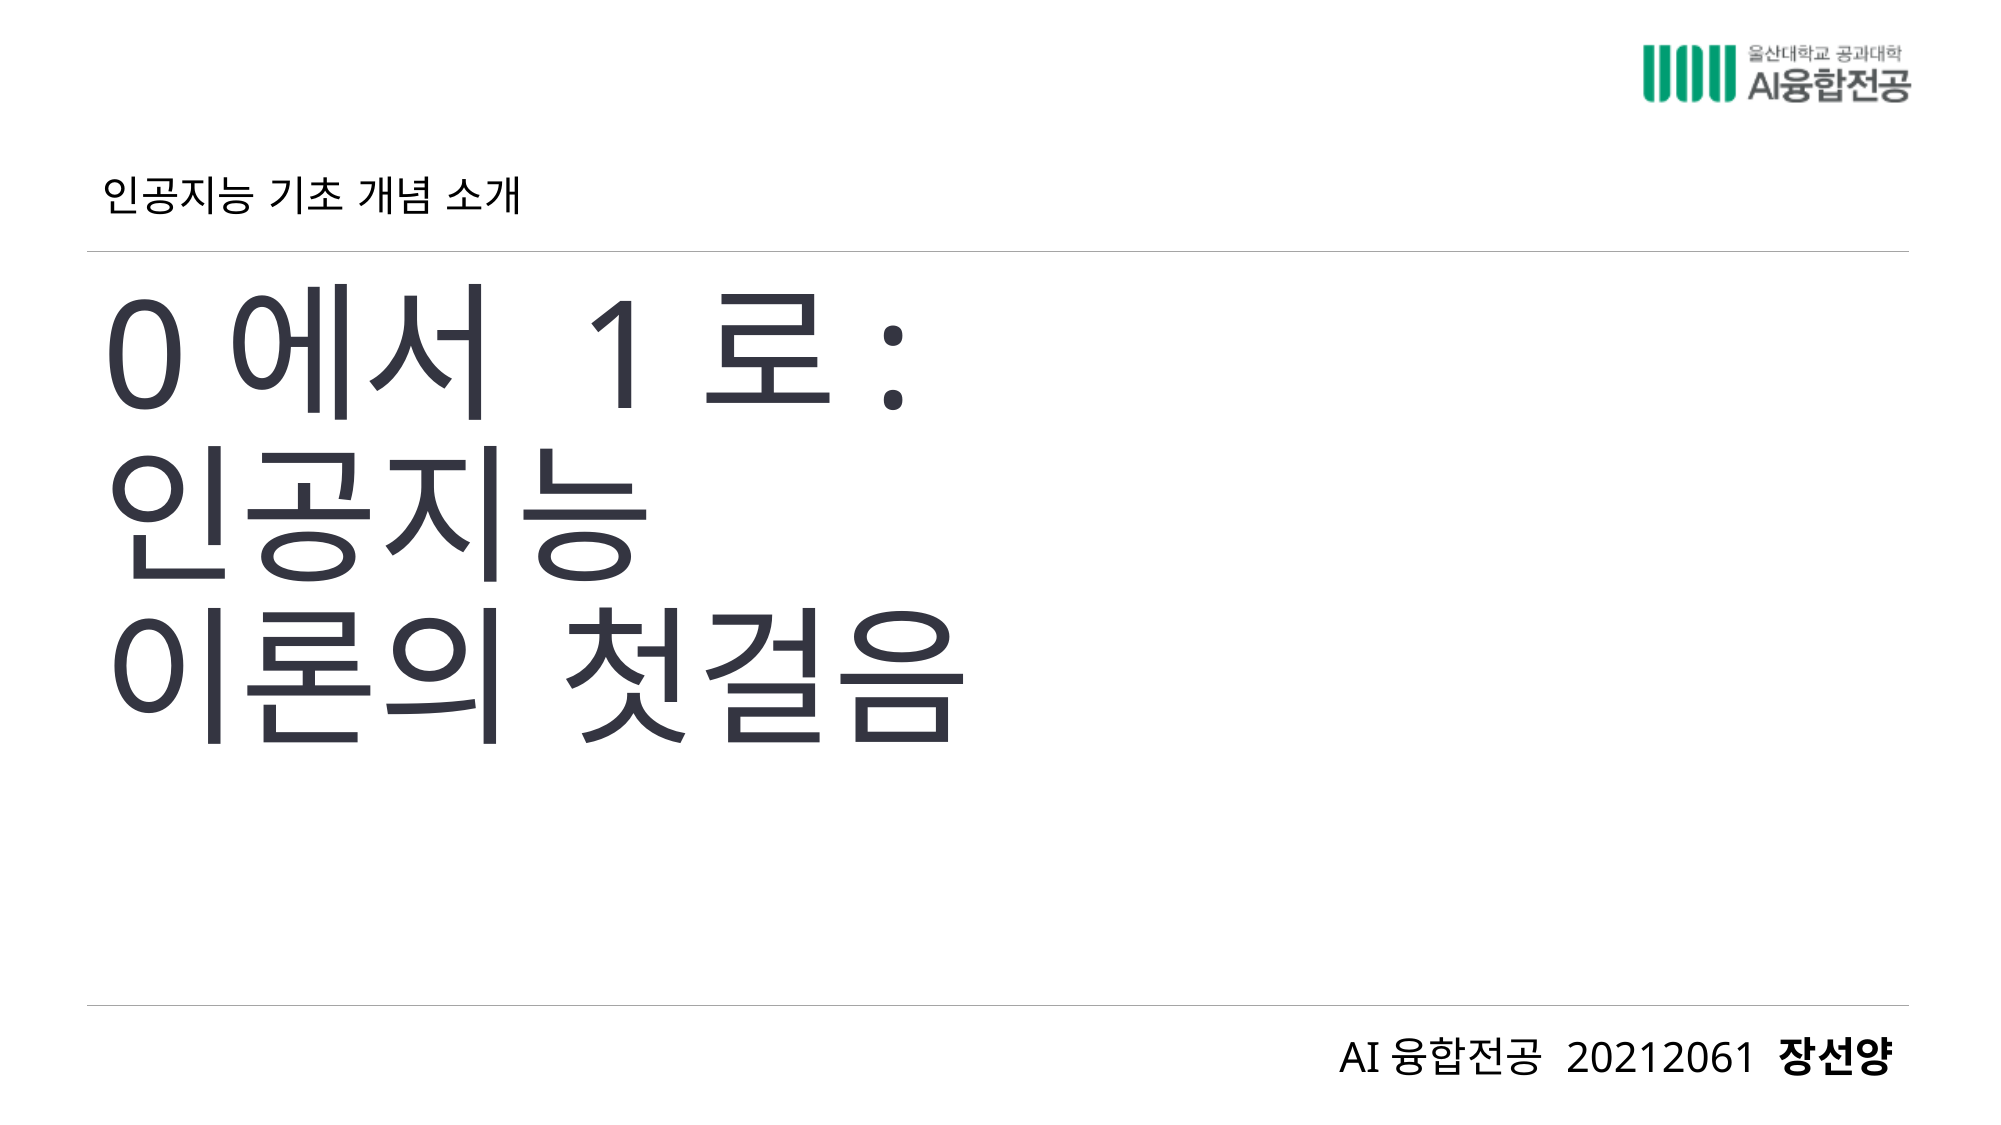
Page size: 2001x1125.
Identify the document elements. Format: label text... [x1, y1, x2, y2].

title 0에서 1로: 인공지능 이론의 첫걸음 [87, 271, 1910, 982]
list 인공지능 기초 개념 소개 [87, 168, 624, 228]
list AI융합전공 20212061 장선양 [1317, 1029, 1910, 1088]
picture [1639, 39, 1913, 106]
